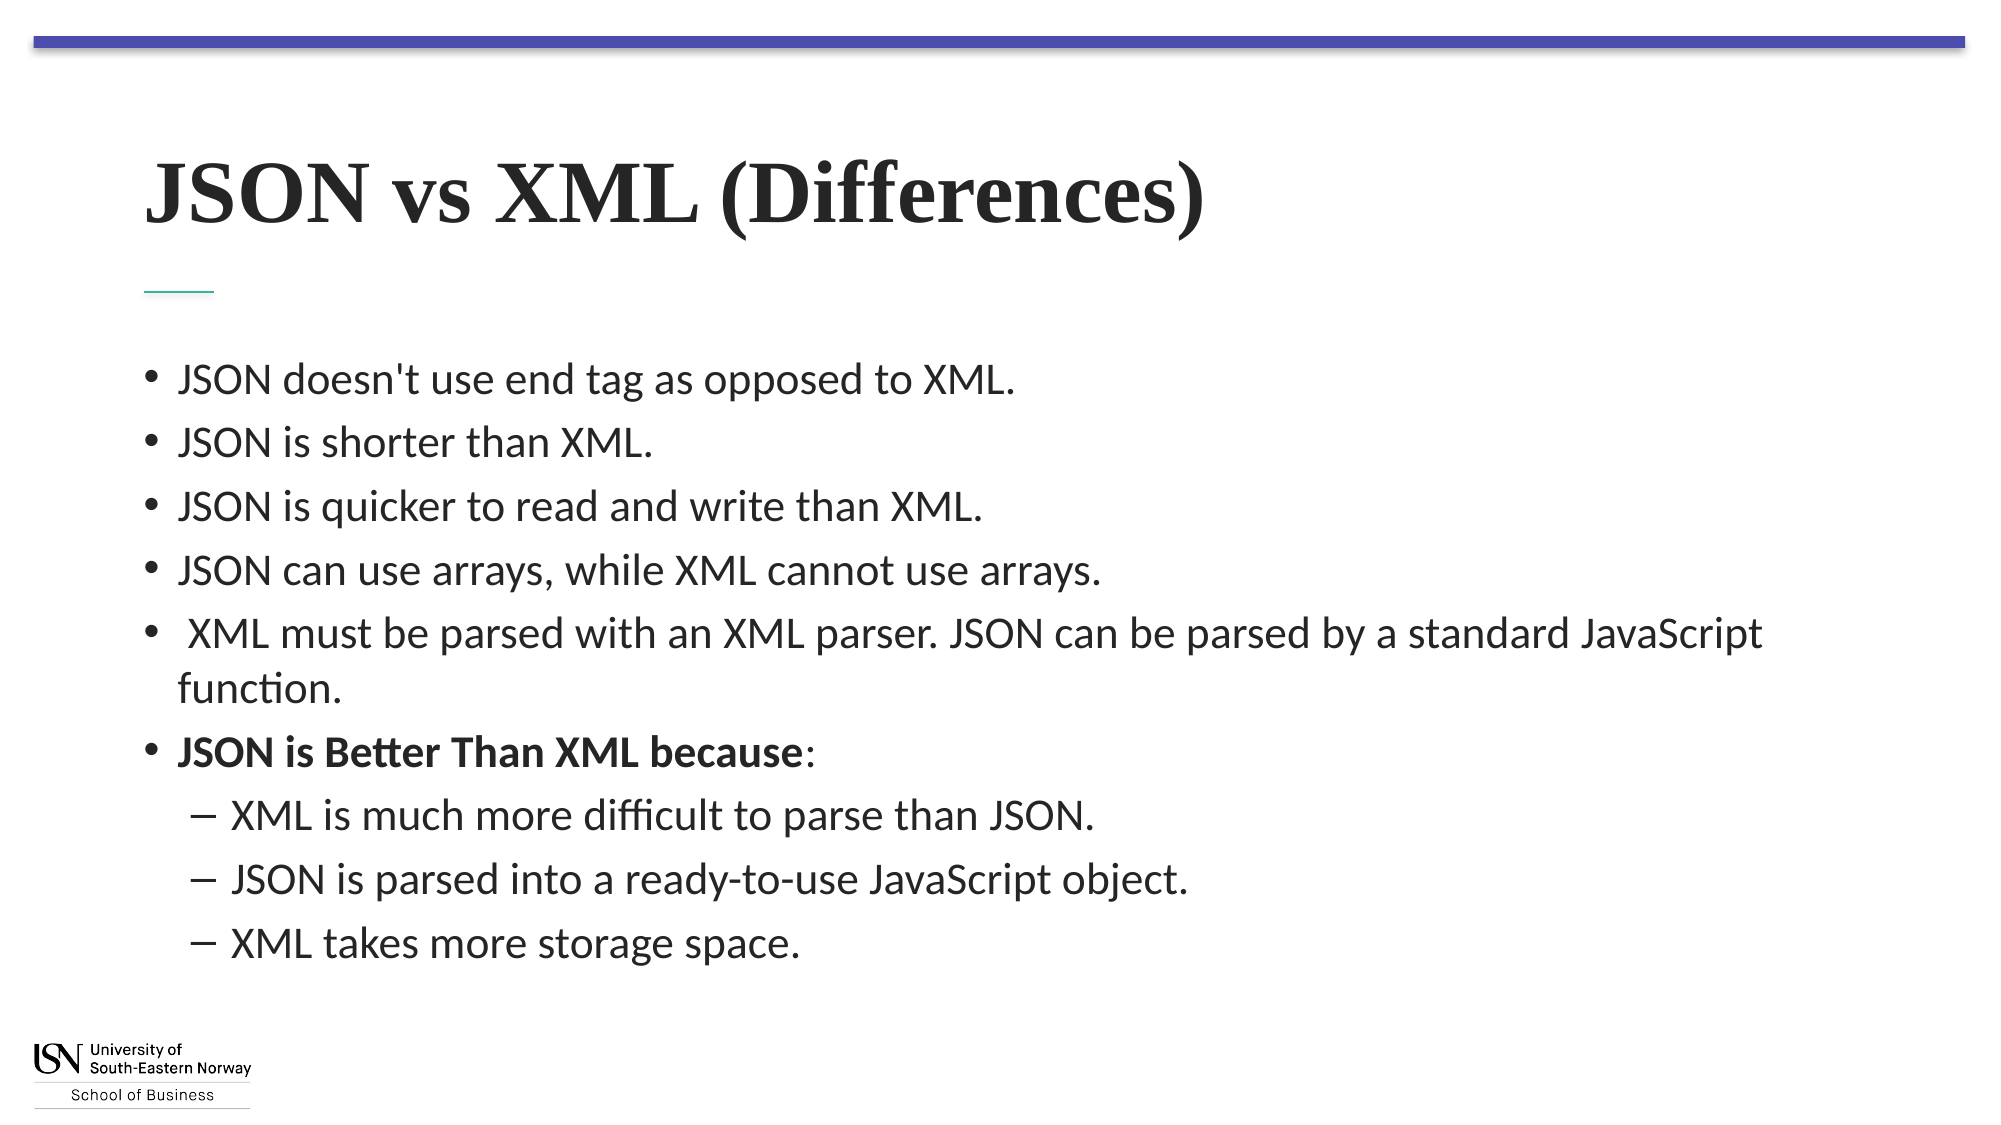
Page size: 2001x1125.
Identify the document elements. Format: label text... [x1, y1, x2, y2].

picture [16, 1025, 274, 1125]
list JSON doesn't use end tag as opposed to XML. JSON is shorter than XML. JSON is quicker to read and write than XML. JSON can use arrays, while XML cannot use arrays. XML must be parsed with an XML parser. JSON can be parsed by a standard JavaScript function. JSON is Better Than XML because: XML is much more difficult to parse than JSON. JSON is parsed into a ready-to-use JavaScript object. XML takes more storage space. [128, 348, 1885, 973]
title JSON vs XML (Differences) [143, 93, 1885, 282]
